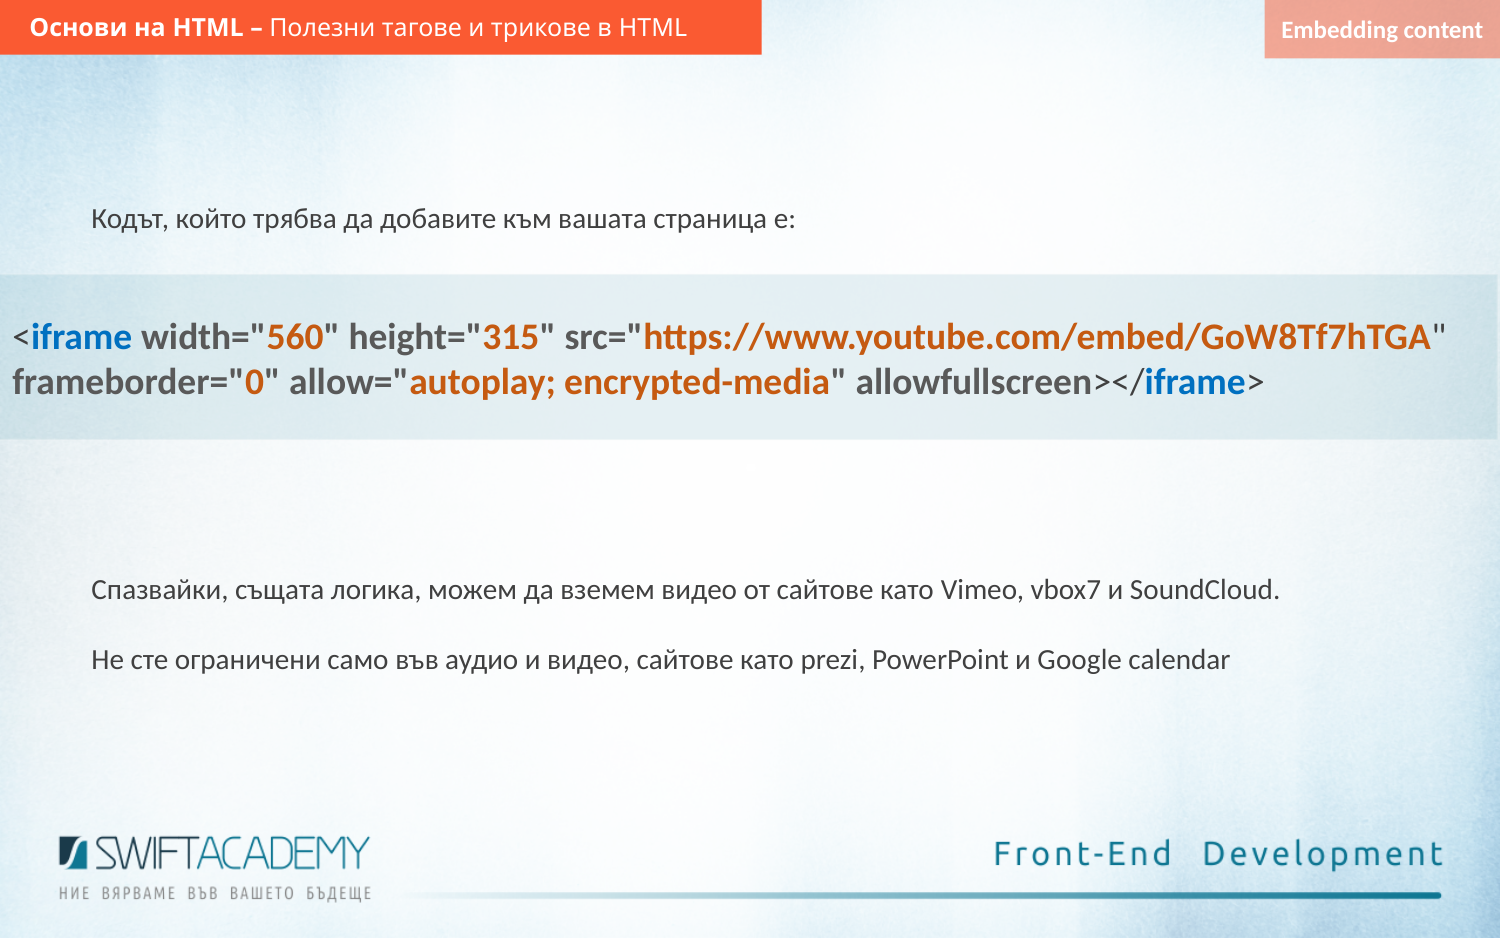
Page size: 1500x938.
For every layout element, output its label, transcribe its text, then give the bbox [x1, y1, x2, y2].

text_box [0, 0, 763, 56]
picture [0, 0, 1500, 938]
text_box <iframe width="560" height="315" src="https://www.youtube.com/embed/GoW8Tf7hTGA" frameborder="0" allow="autoplay; encrypted-media" allowfullscreen></iframe> [0, 273, 1499, 441]
text_box Спазвайки, същата логика, можем да вземем видео от сайтове като Vimeo, vbox7 и SoundCloud. Не сте ограничени само във аудио и видео, сайтове като prezi, PowerPoint и Google calendar [76, 563, 1436, 683]
text_box Embedding content [1266, 6, 1499, 52]
text_box [1264, 0, 1500, 59]
text_box Основи на HTML – Полезни тагове и трикове в HTML [14, 4, 809, 49]
text_box Кодът, който трябва да добавите към вашата страница е: [76, 191, 1436, 242]
